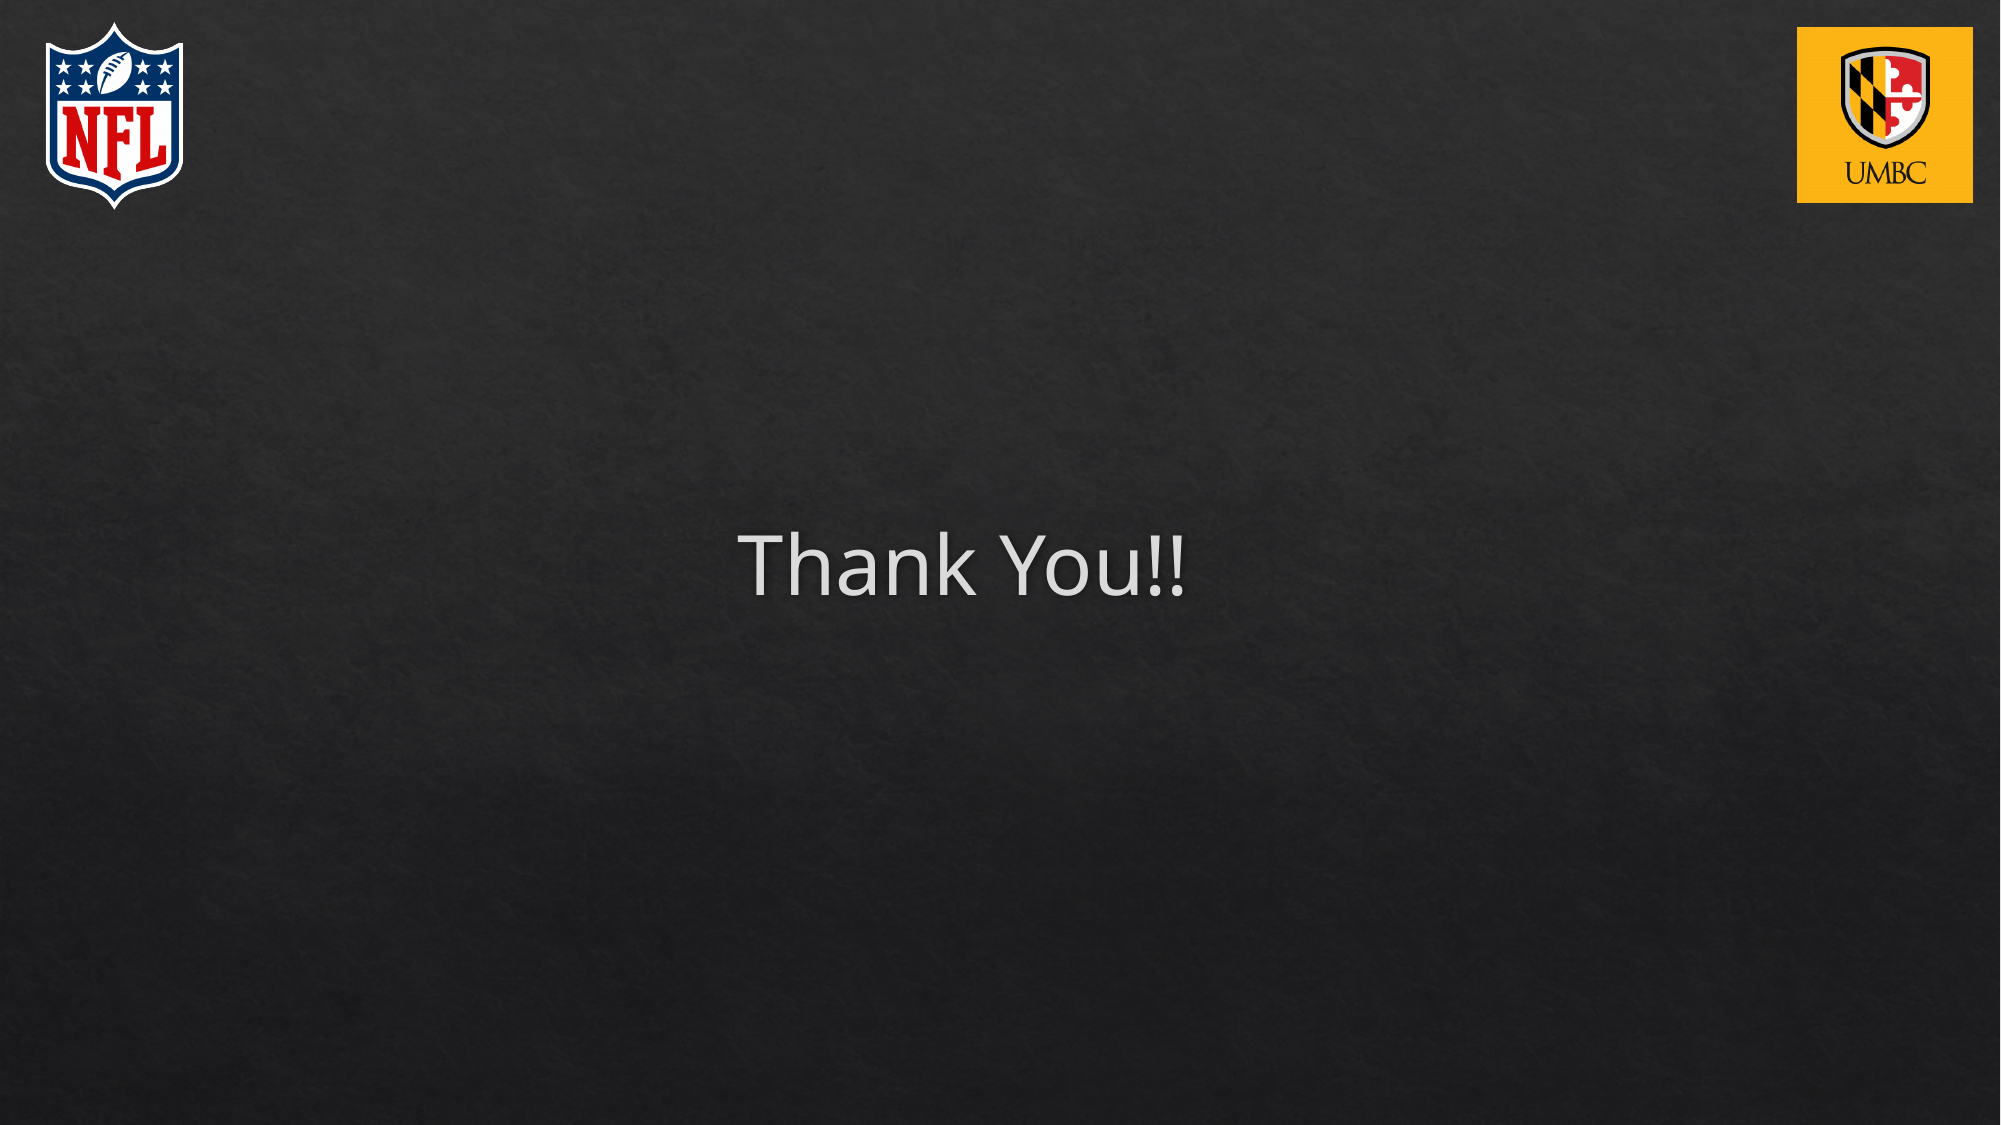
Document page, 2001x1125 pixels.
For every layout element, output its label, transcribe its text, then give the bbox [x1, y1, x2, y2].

title Thank You!! [114, 482, 1813, 643]
picture [1796, 27, 1973, 204]
picture [16, 16, 213, 214]
